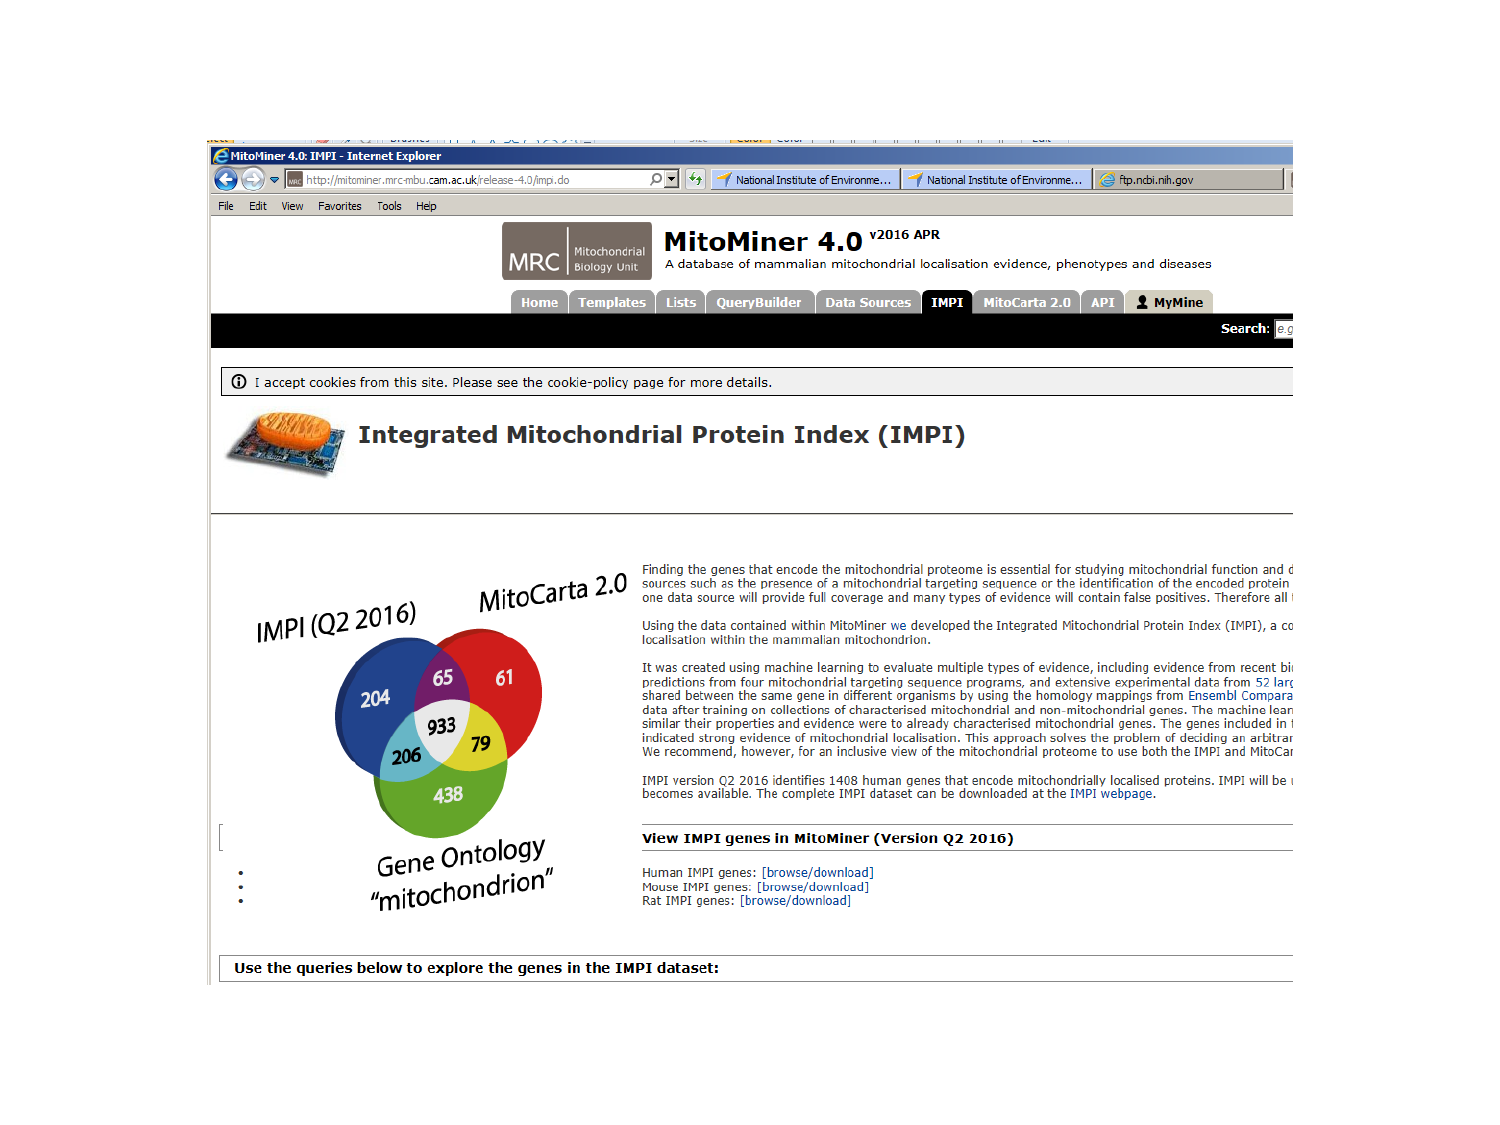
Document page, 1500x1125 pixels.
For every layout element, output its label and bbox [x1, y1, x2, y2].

picture [207, 140, 1293, 985]
